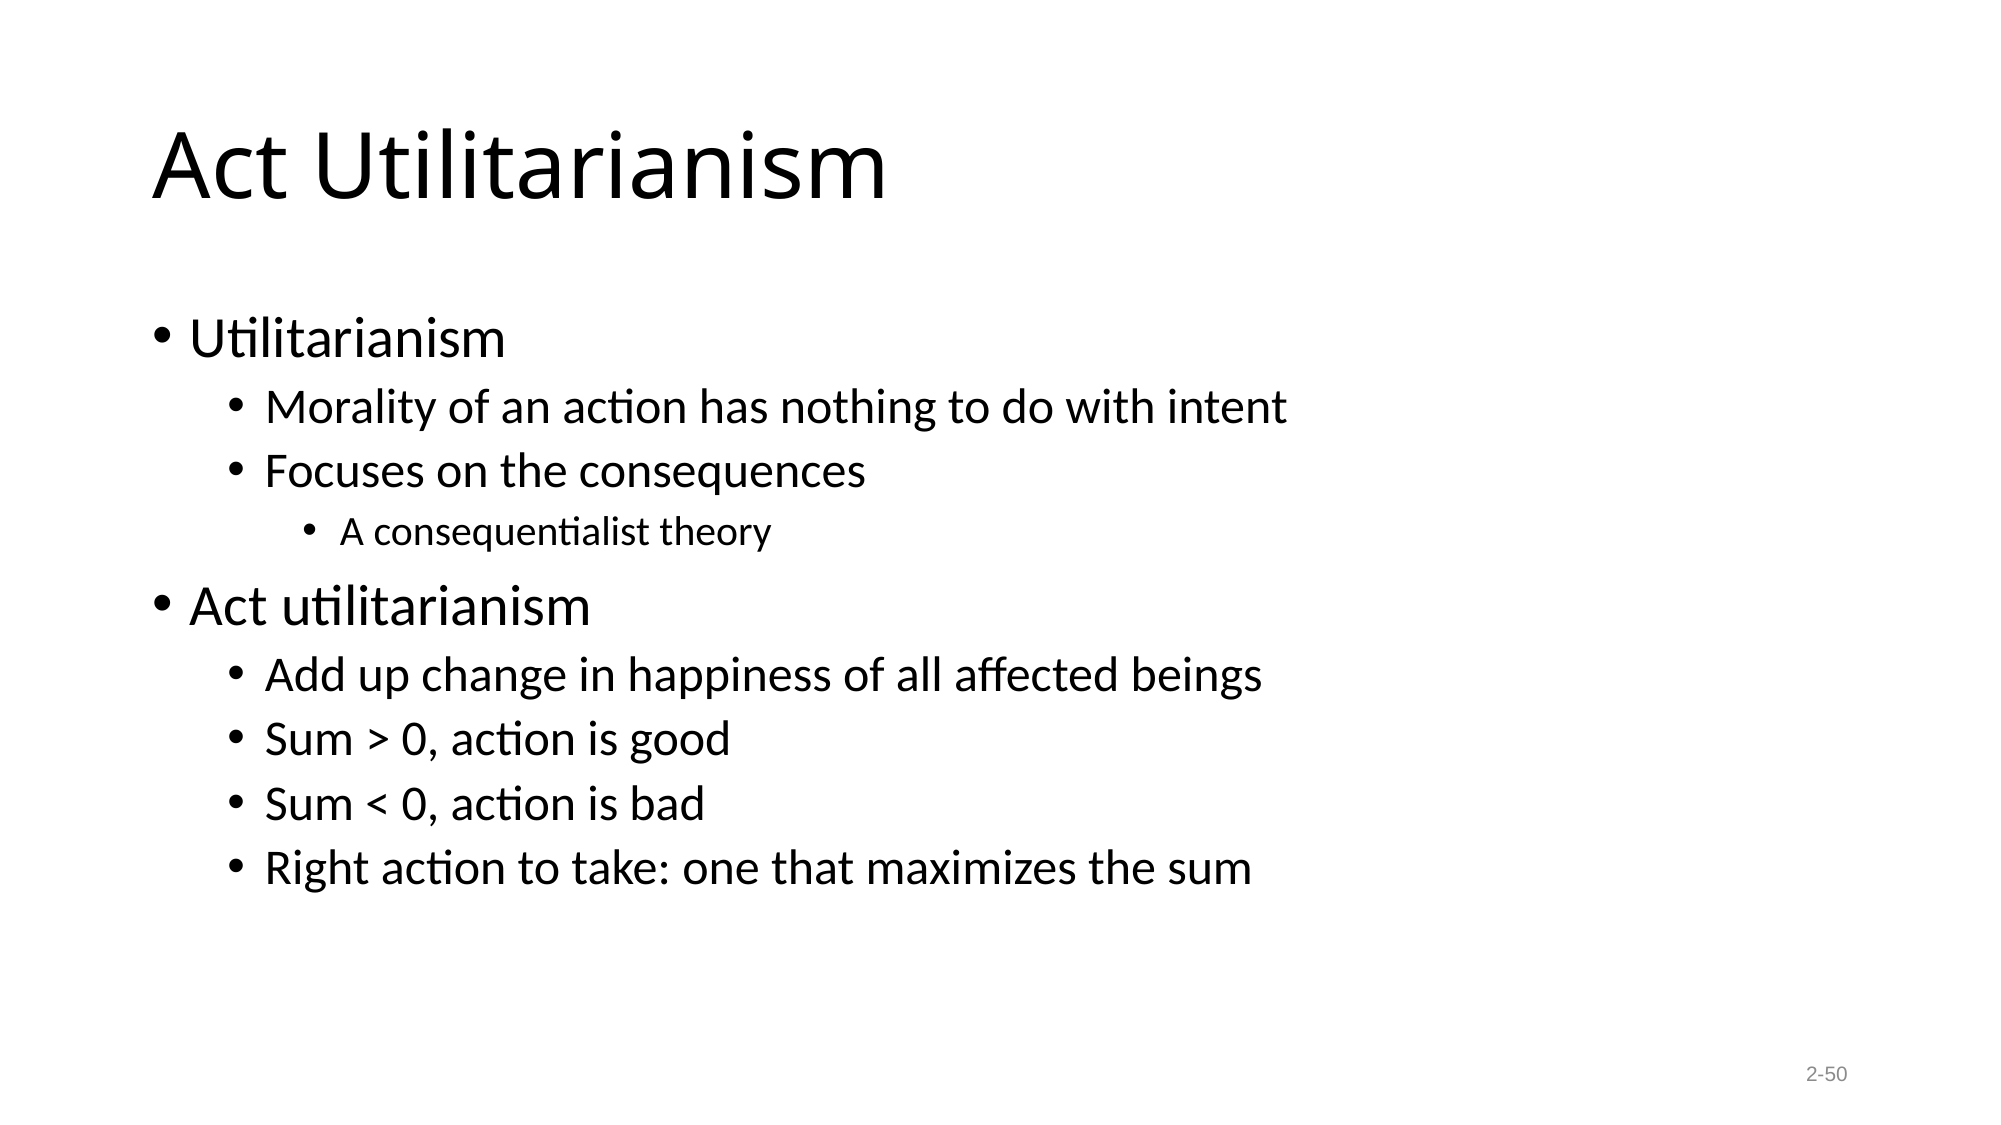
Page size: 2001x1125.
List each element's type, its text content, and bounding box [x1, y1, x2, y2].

list Utilitarianism Morality of an action has nothing to do with intent Focuses on the consequences A consequentialist theory Act utilitarianism Add up change in happiness of all affected beings Sum > 0, action is good Sum < 0, action is bad Right action to take: one that maximizes the sum [137, 299, 1863, 1014]
slide_number 2-50 [1412, 1042, 1863, 1103]
title Act Utilitarianism [137, 59, 1863, 278]
